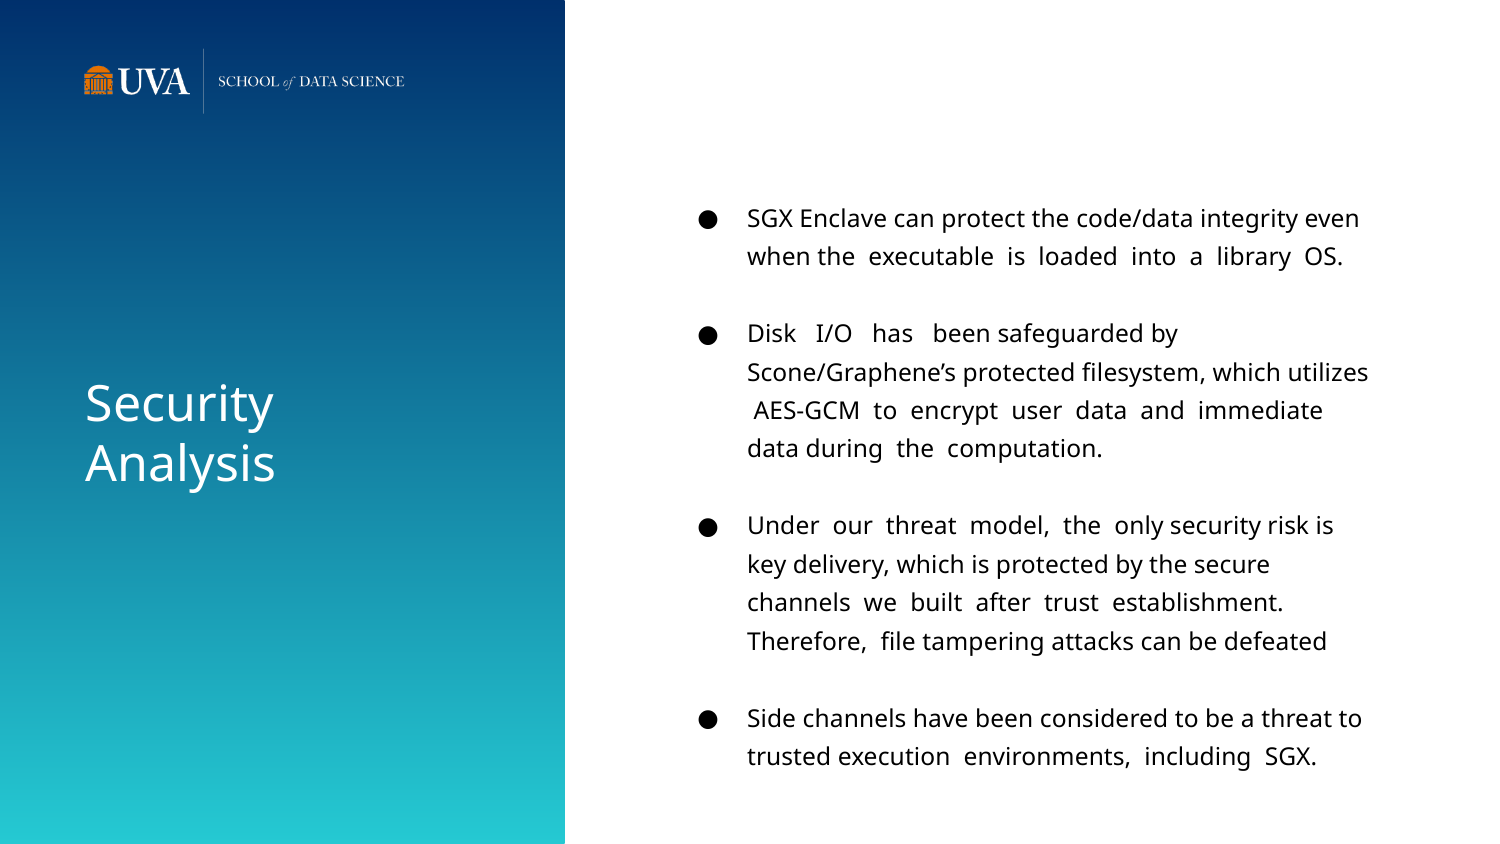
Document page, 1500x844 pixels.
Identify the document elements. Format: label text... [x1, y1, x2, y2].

title Security Analysis [70, 139, 492, 724]
picture [78, 44, 413, 118]
text_box SGX Enclave can protect the code/data integrity even when the executable is loaded into a library OS. Disk I/O has been safeguarded by Scone/Graphene’s protected filesystem, which utilizes AES-GCM to encrypt user data and immediate data during the computation. Under our threat model, the only security risk is key delivery, which is protected by the secure channels we built after trust establishment. Therefore, file tampering attacks can be defeated Side channels have been considered to be a threat to trusted execution environments, including SGX. [657, 178, 1388, 707]
